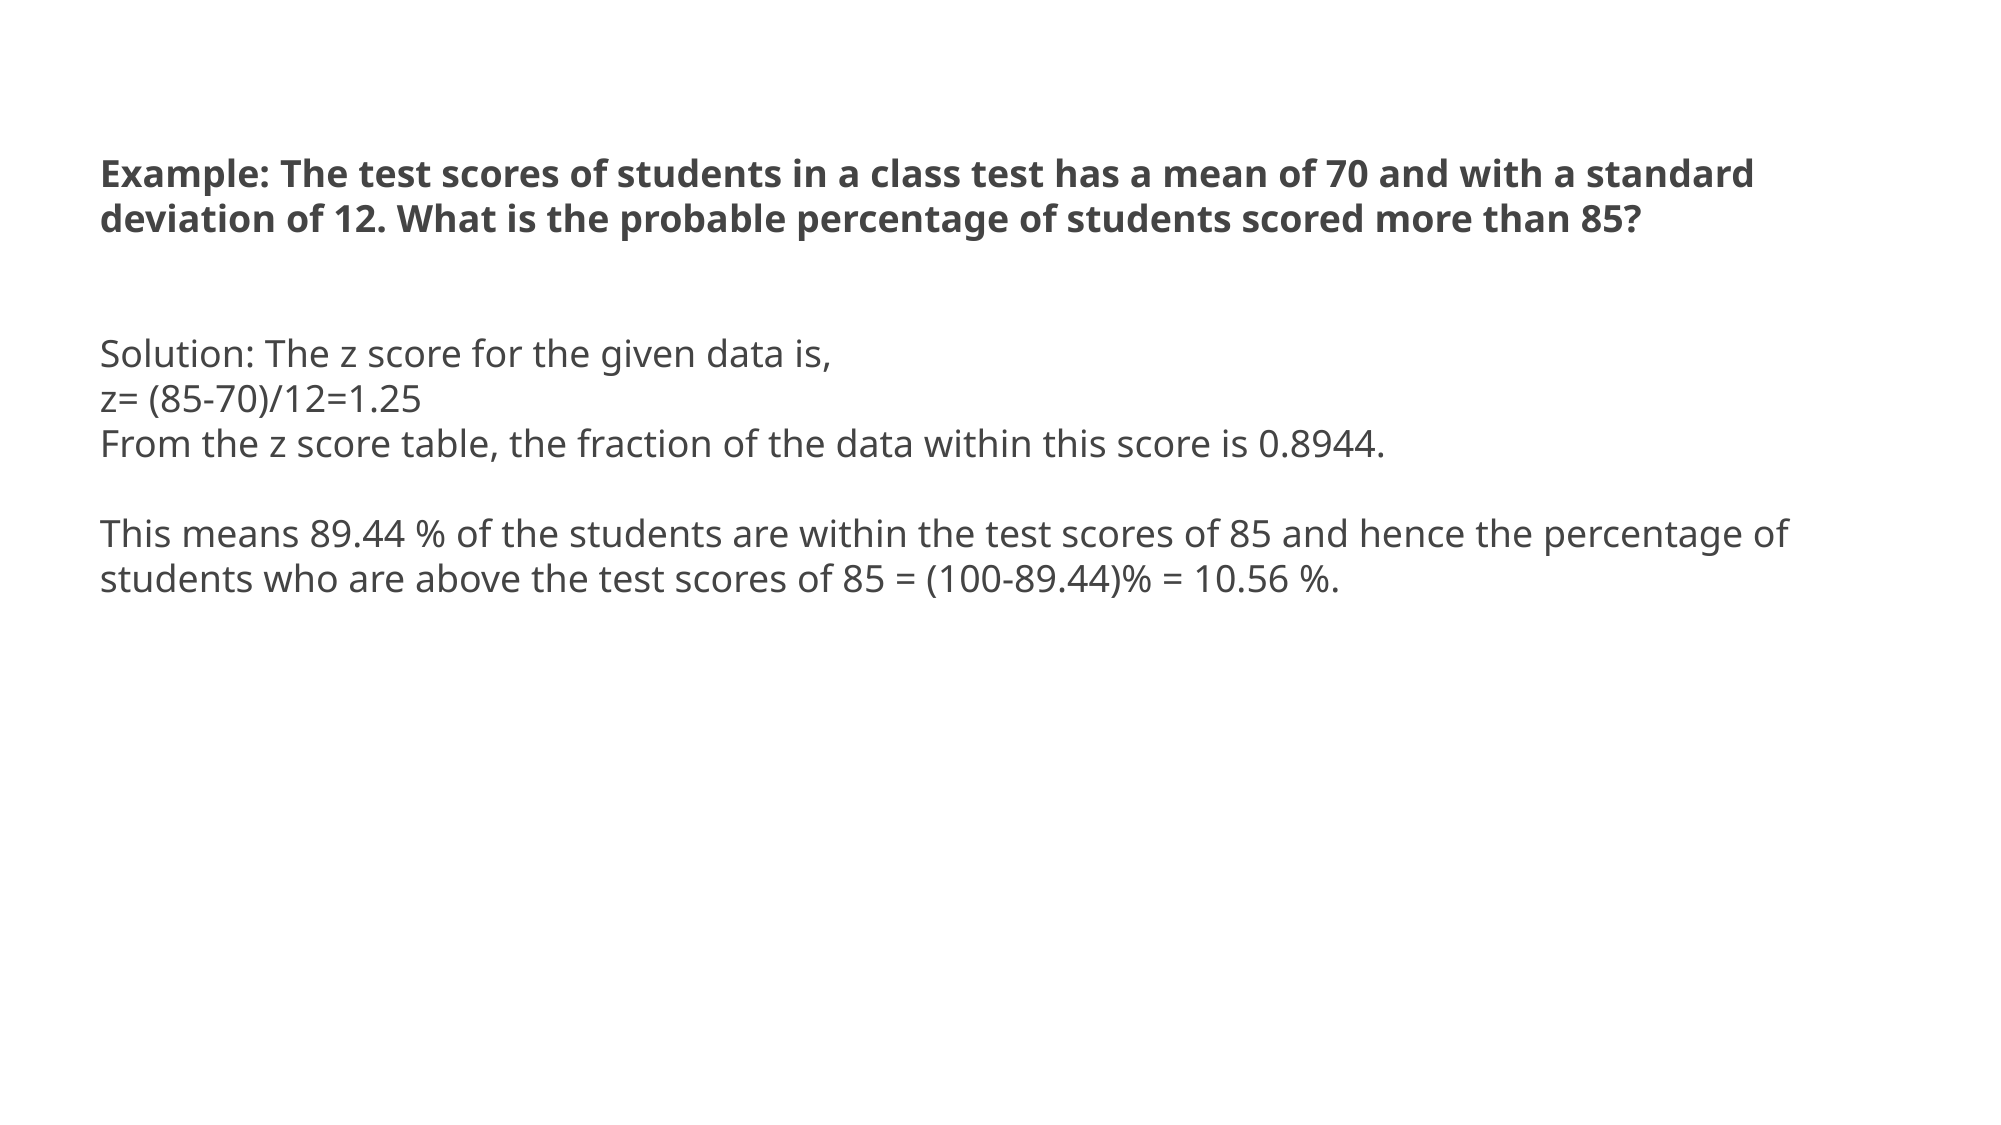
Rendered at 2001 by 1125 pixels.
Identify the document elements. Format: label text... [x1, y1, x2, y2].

list Example: The test scores of students in a class test has a mean of 70 and with a standard deviation of 12. What is the probable percentage of students scored more than 85? Solution: The z score for the given data is, z= (85-70)/12=1.25 From the z score table, the fraction of the data within this score is 0.8944. This means 89.44 % of the students are within the test scores of 85 and hence the percentage of students who are above the test scores of 85 = (100-89.44)% = 10.56 %. [99, 149, 1900, 650]
